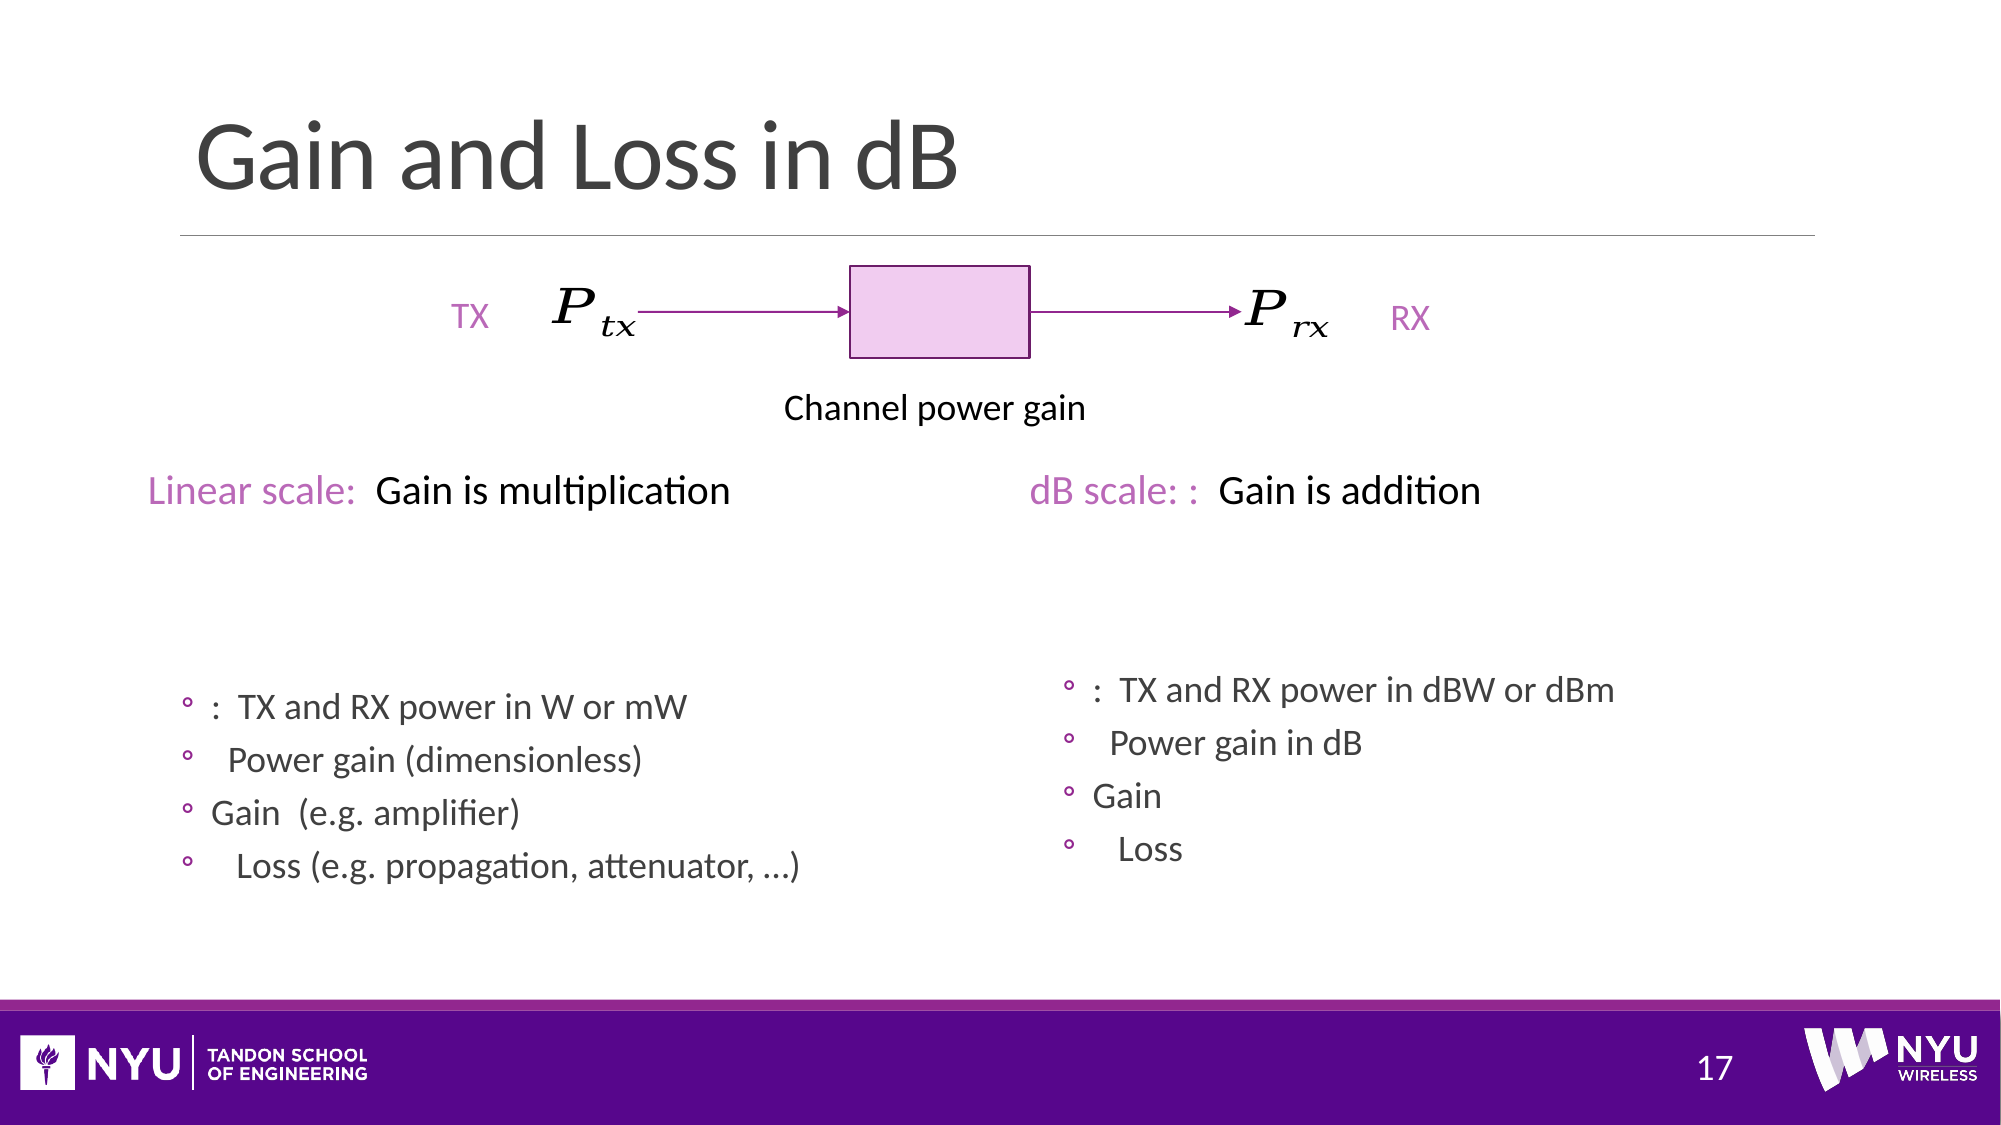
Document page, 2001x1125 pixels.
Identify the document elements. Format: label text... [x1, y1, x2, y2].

title Gain and Loss in dB [180, 47, 1830, 218]
text_box TX [436, 283, 504, 344]
text_box RX [1375, 285, 1446, 345]
text_box [849, 265, 1031, 359]
slide_number 17 [1533, 1035, 1749, 1096]
